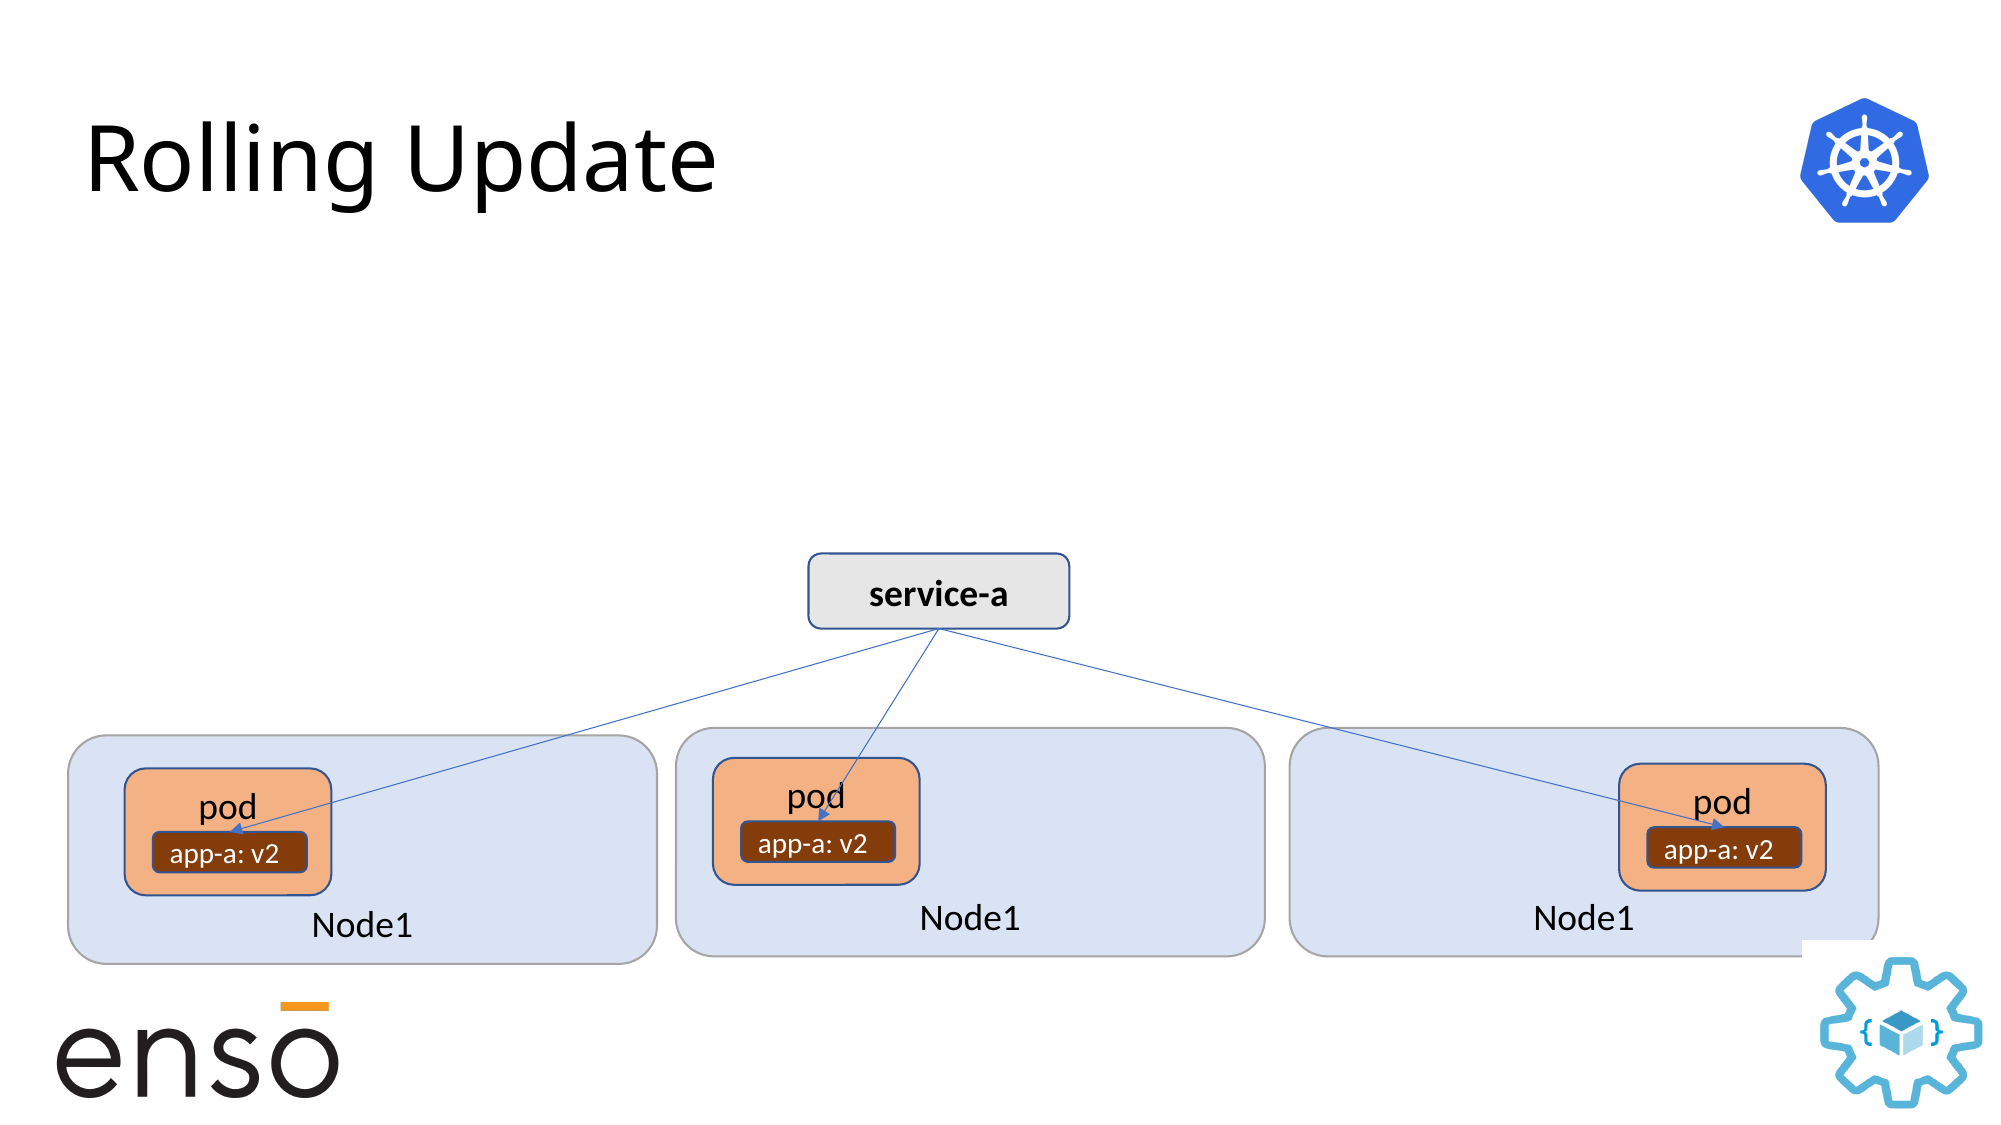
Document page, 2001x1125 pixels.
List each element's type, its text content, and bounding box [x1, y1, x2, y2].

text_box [1619, 763, 1826, 891]
text_box Node1 [66, 734, 659, 965]
text_box Node1 [1288, 726, 1880, 958]
text_box service-a [807, 552, 1071, 628]
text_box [124, 768, 332, 896]
picture [1802, 940, 2000, 1125]
picture [1793, 97, 1932, 225]
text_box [712, 832, 920, 885]
picture [56, 1002, 339, 1098]
title Rolling Update [68, 97, 1793, 223]
text_box Node1 [674, 828, 1266, 958]
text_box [229, 628, 939, 832]
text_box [939, 628, 1725, 828]
